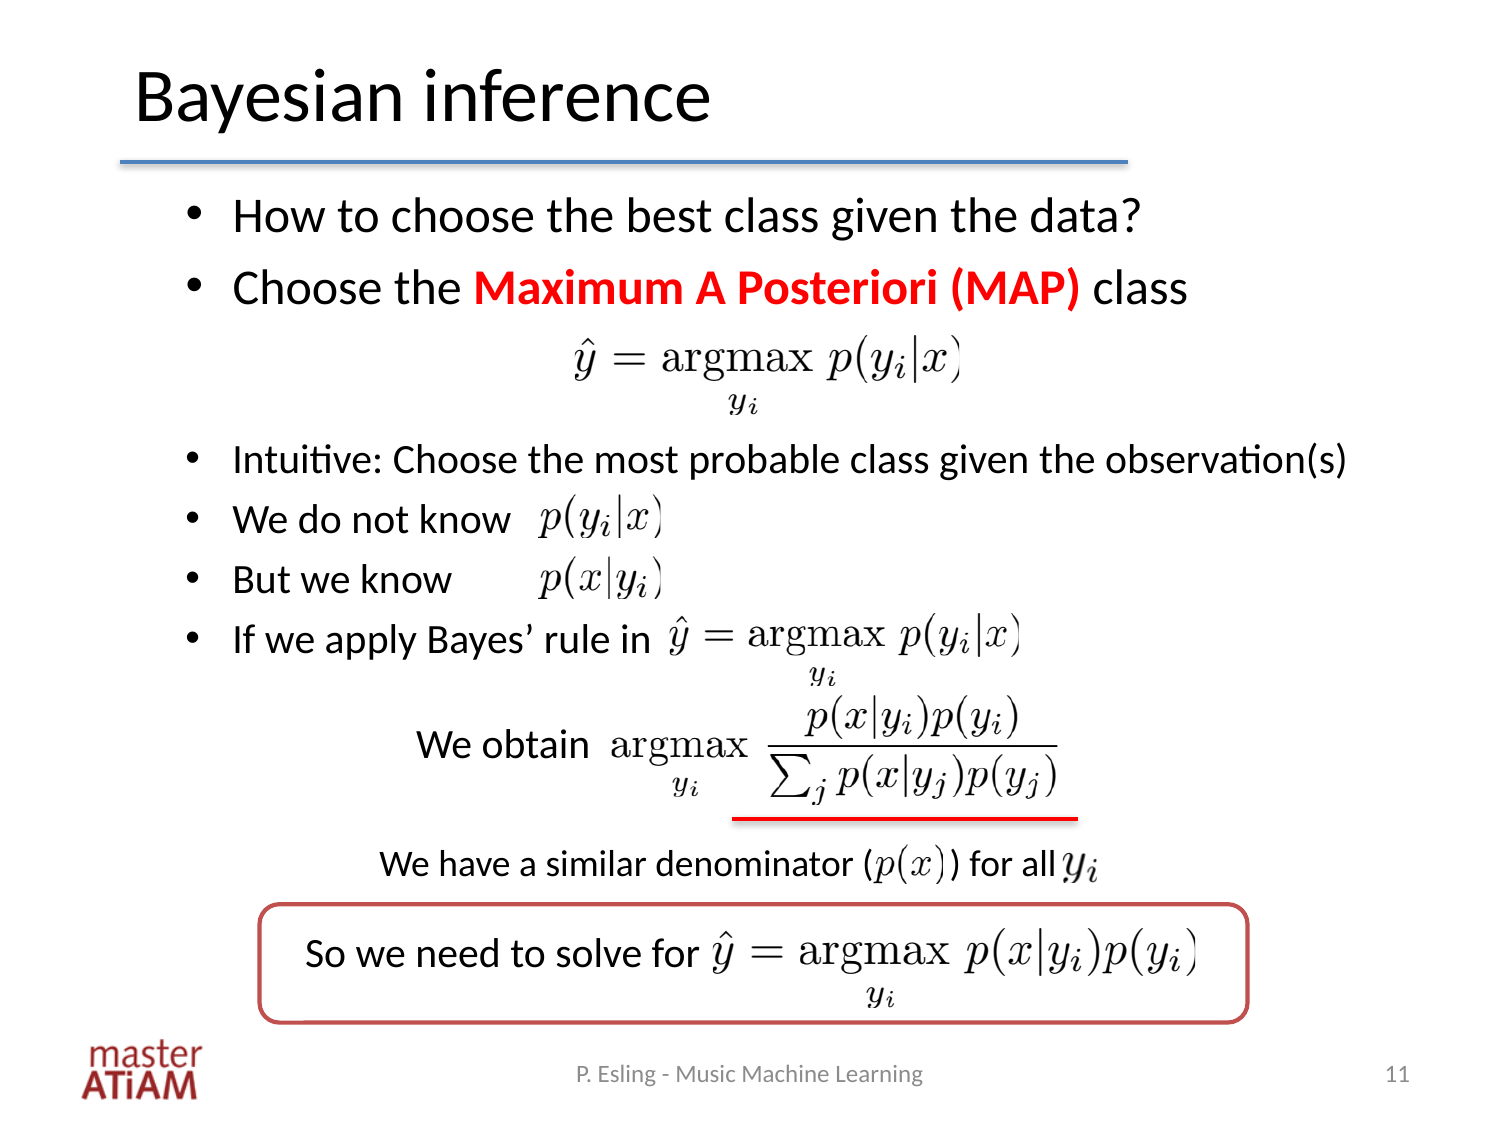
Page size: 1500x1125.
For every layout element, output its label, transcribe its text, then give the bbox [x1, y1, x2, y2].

picture [80, 1038, 205, 1101]
text_box We have a similar denominator ( ) for all [364, 831, 1081, 892]
text_box Intuitive: Choose the most probable class given the observation(s) We do not know But we know If we apply Bayes’ rule in [170, 414, 1364, 670]
footer P. Esling - Music Machine Learning [512, 1042, 988, 1103]
picture [1062, 852, 1097, 884]
title Bayesian inference [119, 37, 1206, 145]
text_box We obtain [401, 709, 606, 774]
picture [537, 555, 661, 600]
slide_number 11 [1074, 1042, 1425, 1103]
picture [611, 694, 1058, 805]
text_box [257, 902, 1250, 1025]
picture [712, 926, 1196, 1008]
picture [574, 333, 960, 415]
picture [537, 493, 661, 538]
picture [669, 612, 1019, 687]
picture [873, 843, 944, 884]
text_box How to choose the best class given the data? Choose the Maximum A Posteriori (MAP) class [170, 162, 1204, 322]
